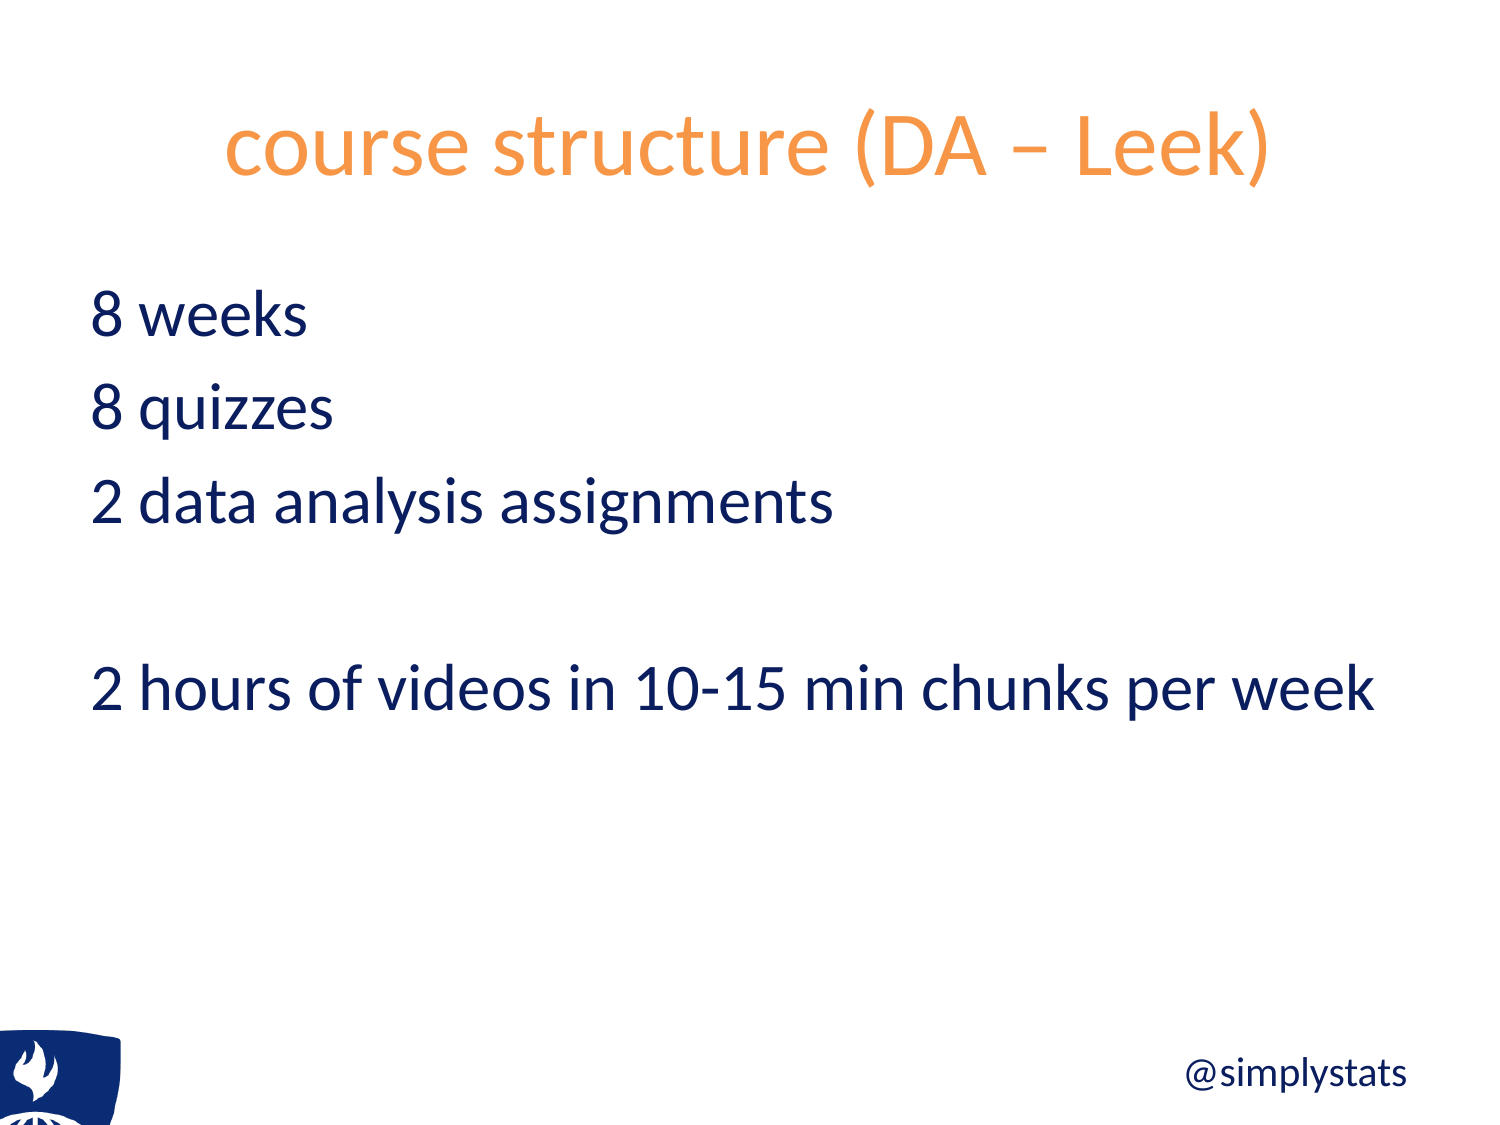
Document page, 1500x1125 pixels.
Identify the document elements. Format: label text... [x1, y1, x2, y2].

list 8 weeks 8 quizzes 2 data analysis assignments 2 hours of videos in 10-15 min chunks per week [75, 262, 1425, 1005]
picture [0, 1025, 126, 1125]
title course structure (DA – Leek) [75, 45, 1425, 233]
